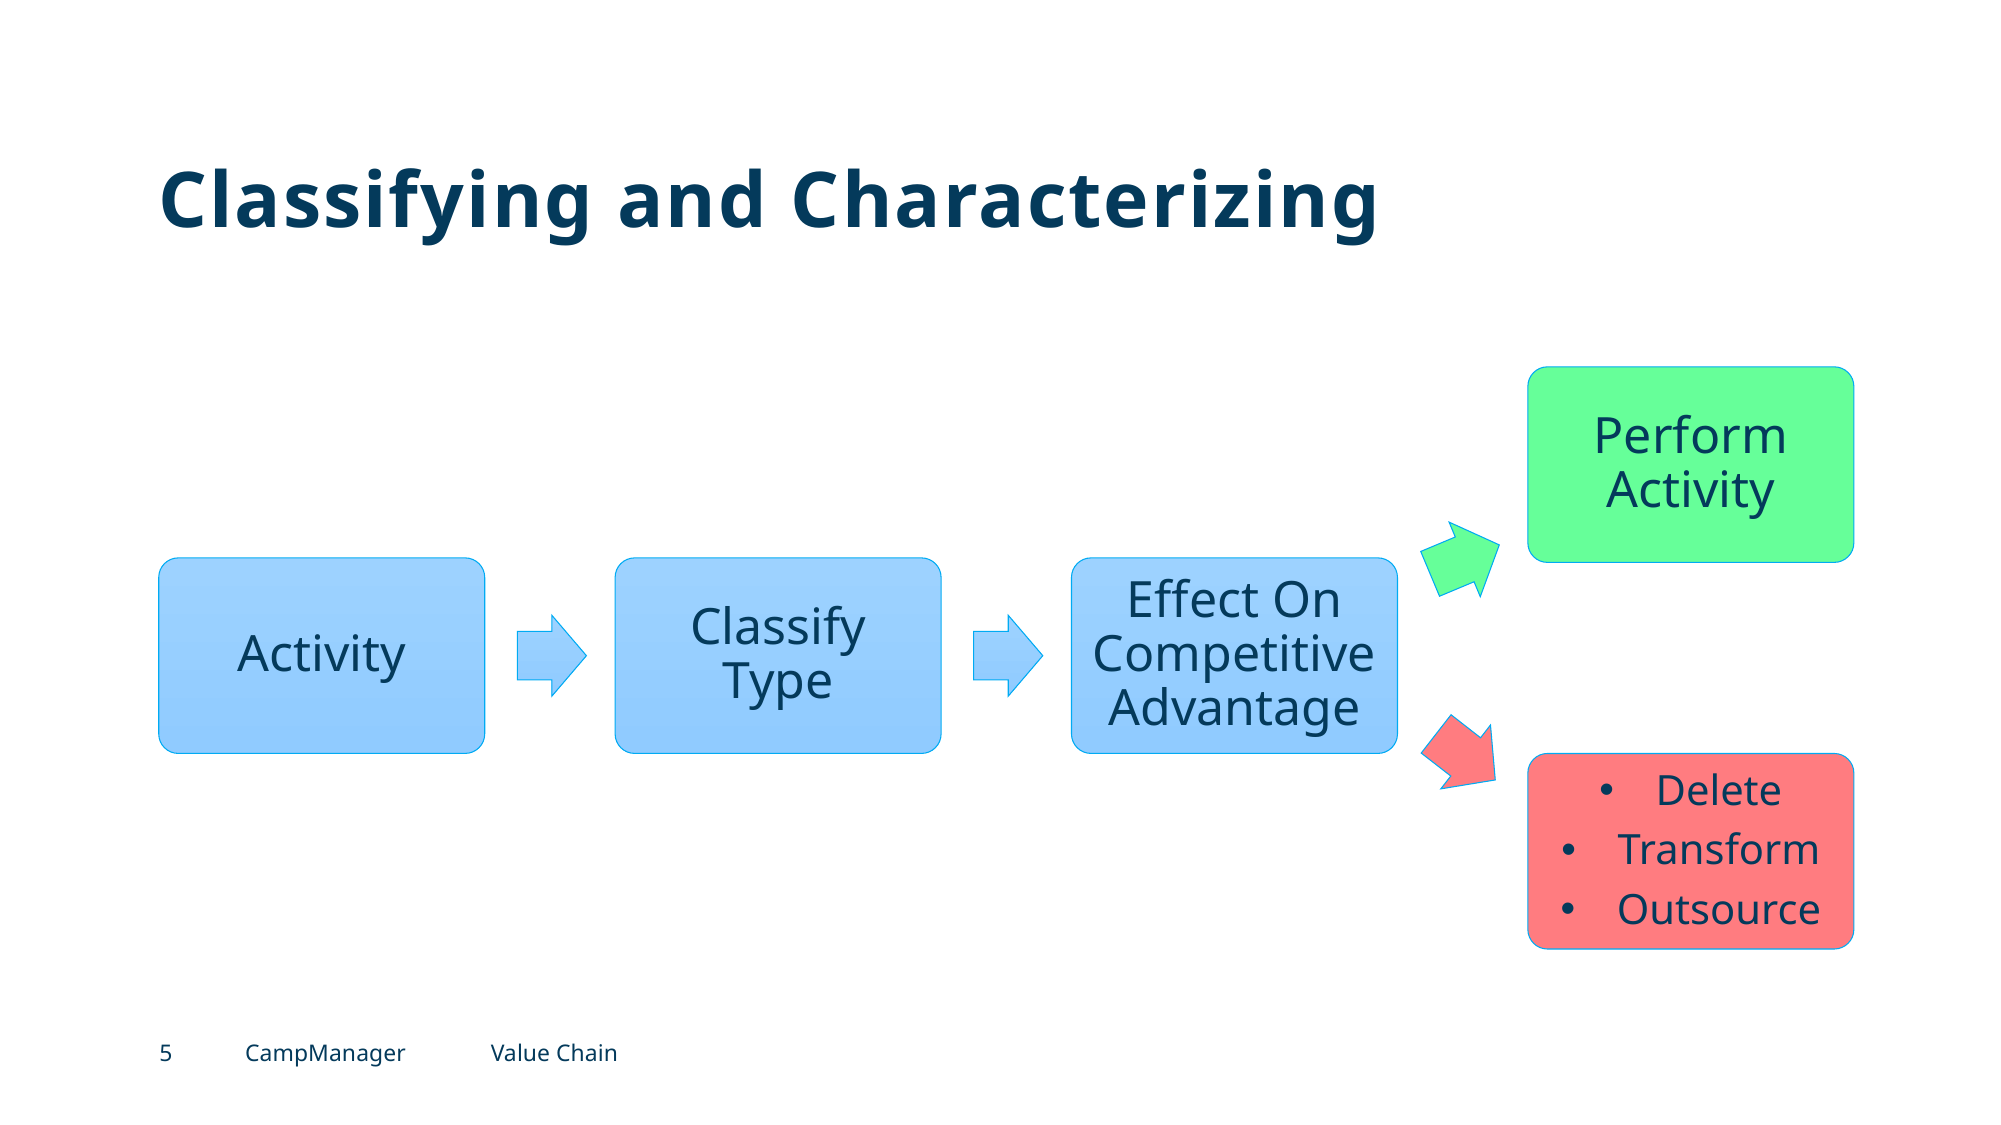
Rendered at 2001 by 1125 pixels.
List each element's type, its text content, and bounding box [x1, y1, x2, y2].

text_box Delete Transform Outsource [1527, 754, 1855, 950]
title Classifying and Characterizing [158, 144, 1415, 245]
slide_number 5 [159, 1038, 245, 1080]
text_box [158, 366, 1854, 754]
footer CampManager [245, 1038, 491, 1080]
text_box [1421, 754, 1496, 790]
slide_number Value Chain [491, 1038, 707, 1080]
